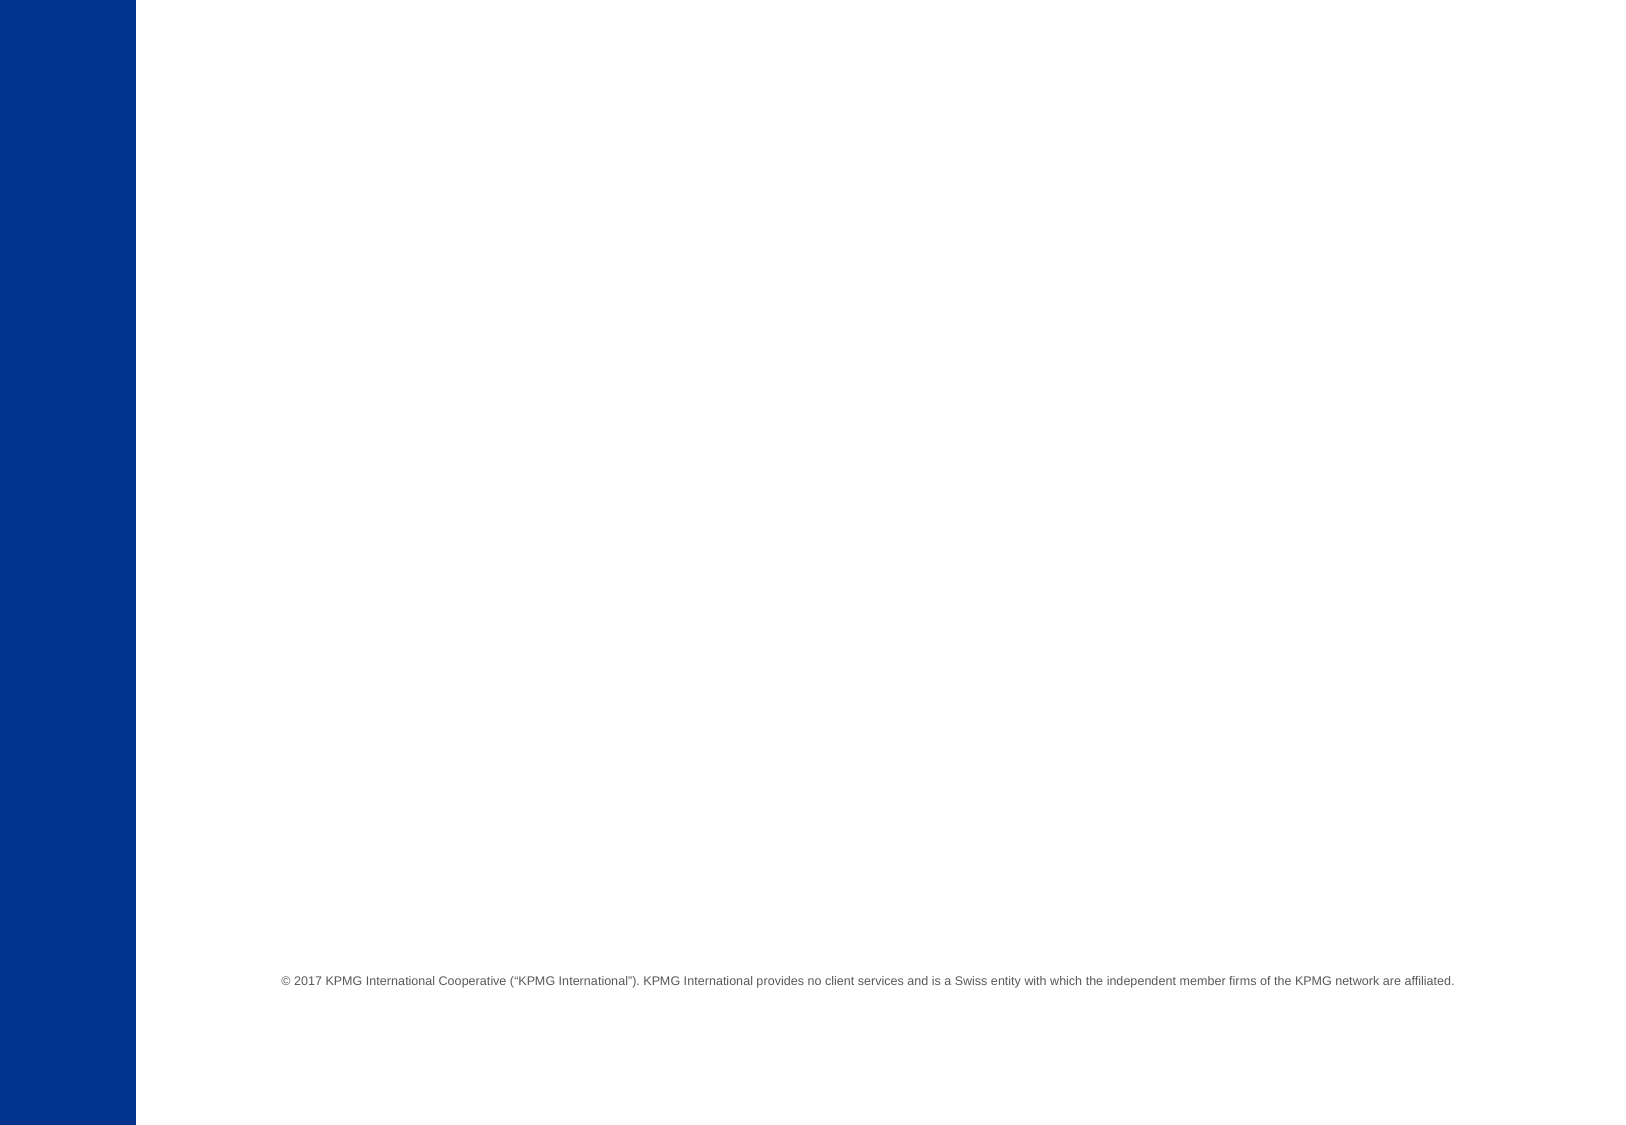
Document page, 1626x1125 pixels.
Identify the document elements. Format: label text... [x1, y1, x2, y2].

list © 2017 KPMG International Cooperative (“KPMG International”). KPMG International provides no client services and is a Swiss entity with which the independent member firms of the KPMG network are affiliated. [281, 897, 1492, 988]
